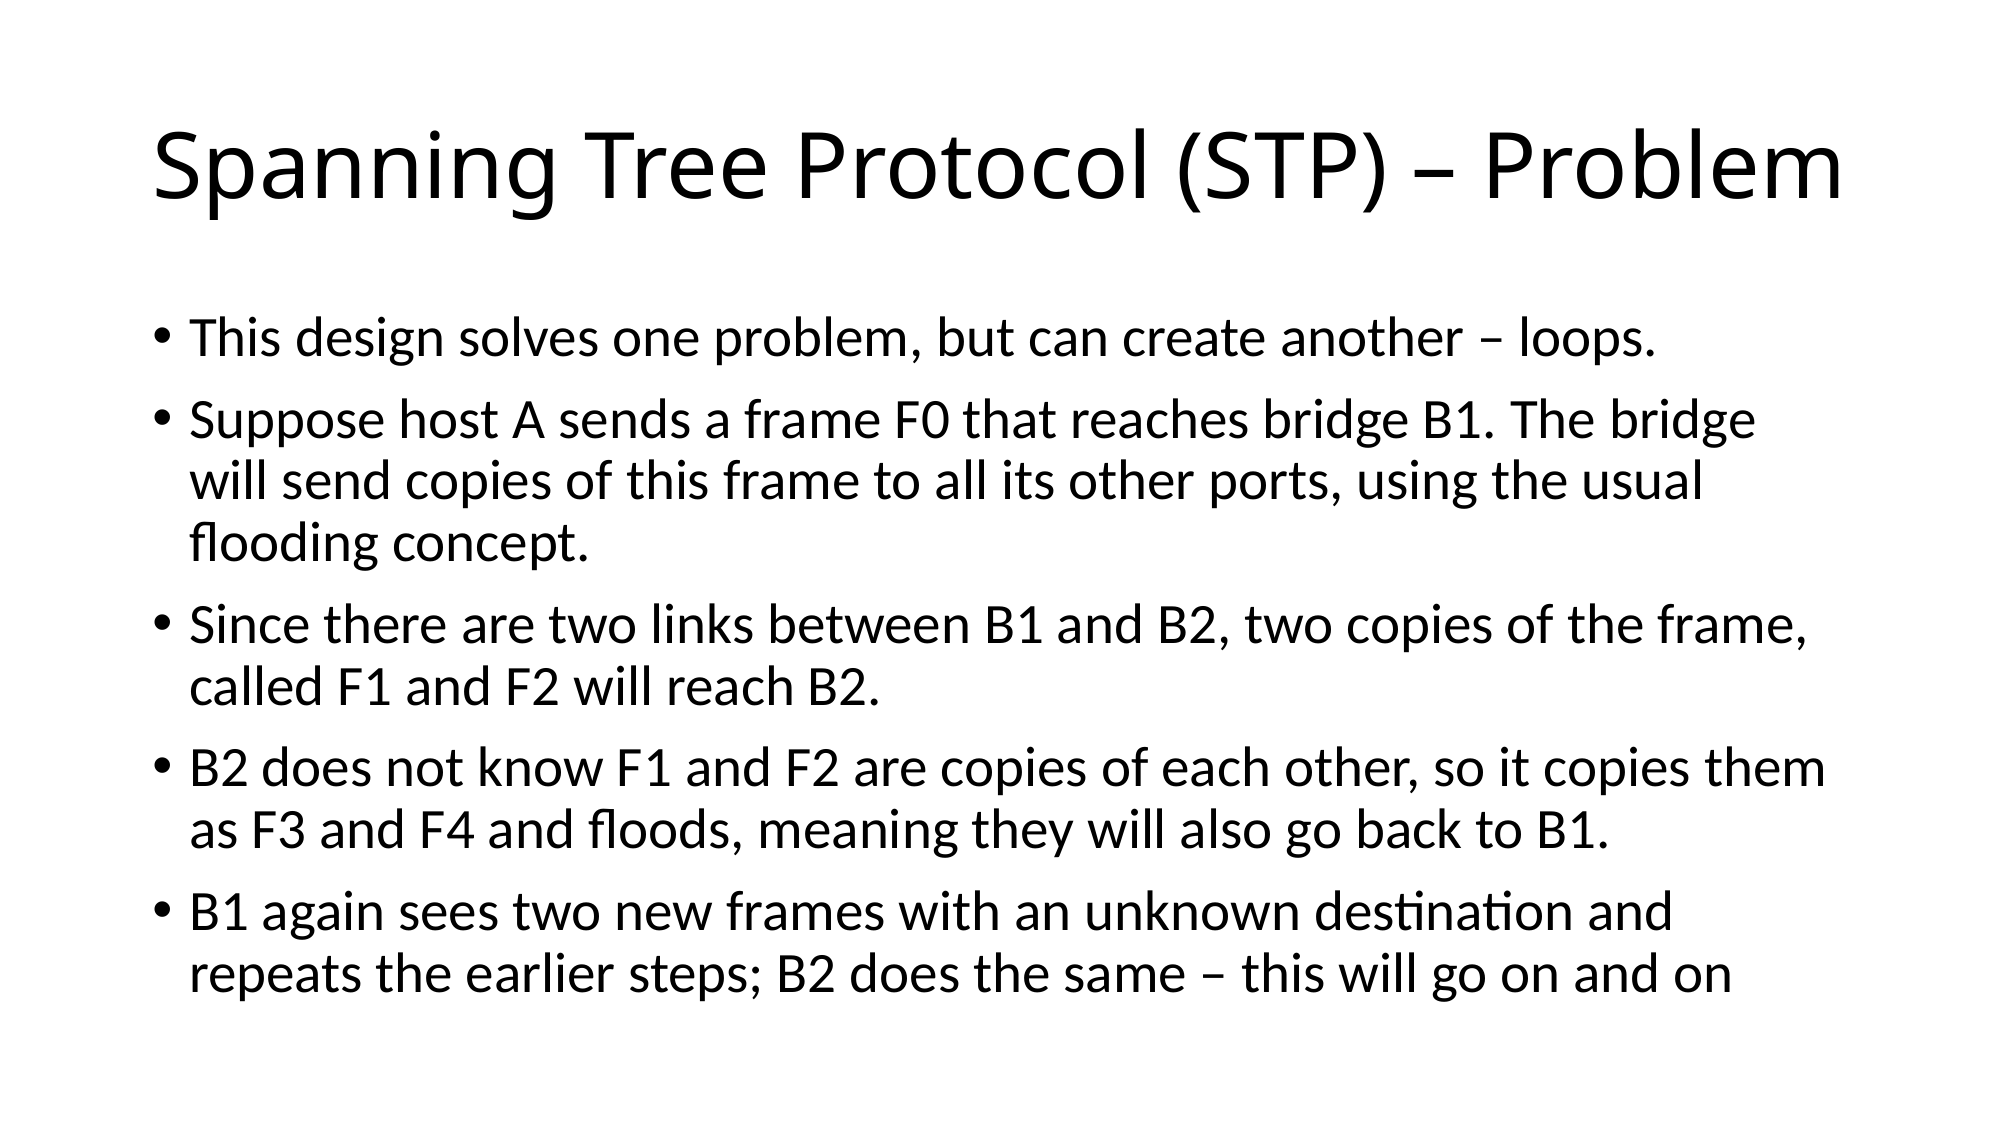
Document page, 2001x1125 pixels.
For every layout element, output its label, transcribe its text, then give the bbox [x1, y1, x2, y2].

list This design solves one problem, but can create another – loops. Suppose host A sends a frame F0 that reaches bridge B1. The bridge will send copies of this frame to all its other ports, using the usual flooding concept. Since there are two links between B1 and B2, two copies of the frame, called F1 and F2 will reach B2. B2 does not know F1 and F2 are copies of each other, so it copies them as F3 and F4 and floods, meaning they will also go back to B1. B1 again sees two new frames with an unknown destination and repeats the earlier steps; B2 does the same – this will go on and on [137, 299, 1863, 1014]
title Spanning Tree Protocol (STP) – Problem [137, 59, 1863, 278]
